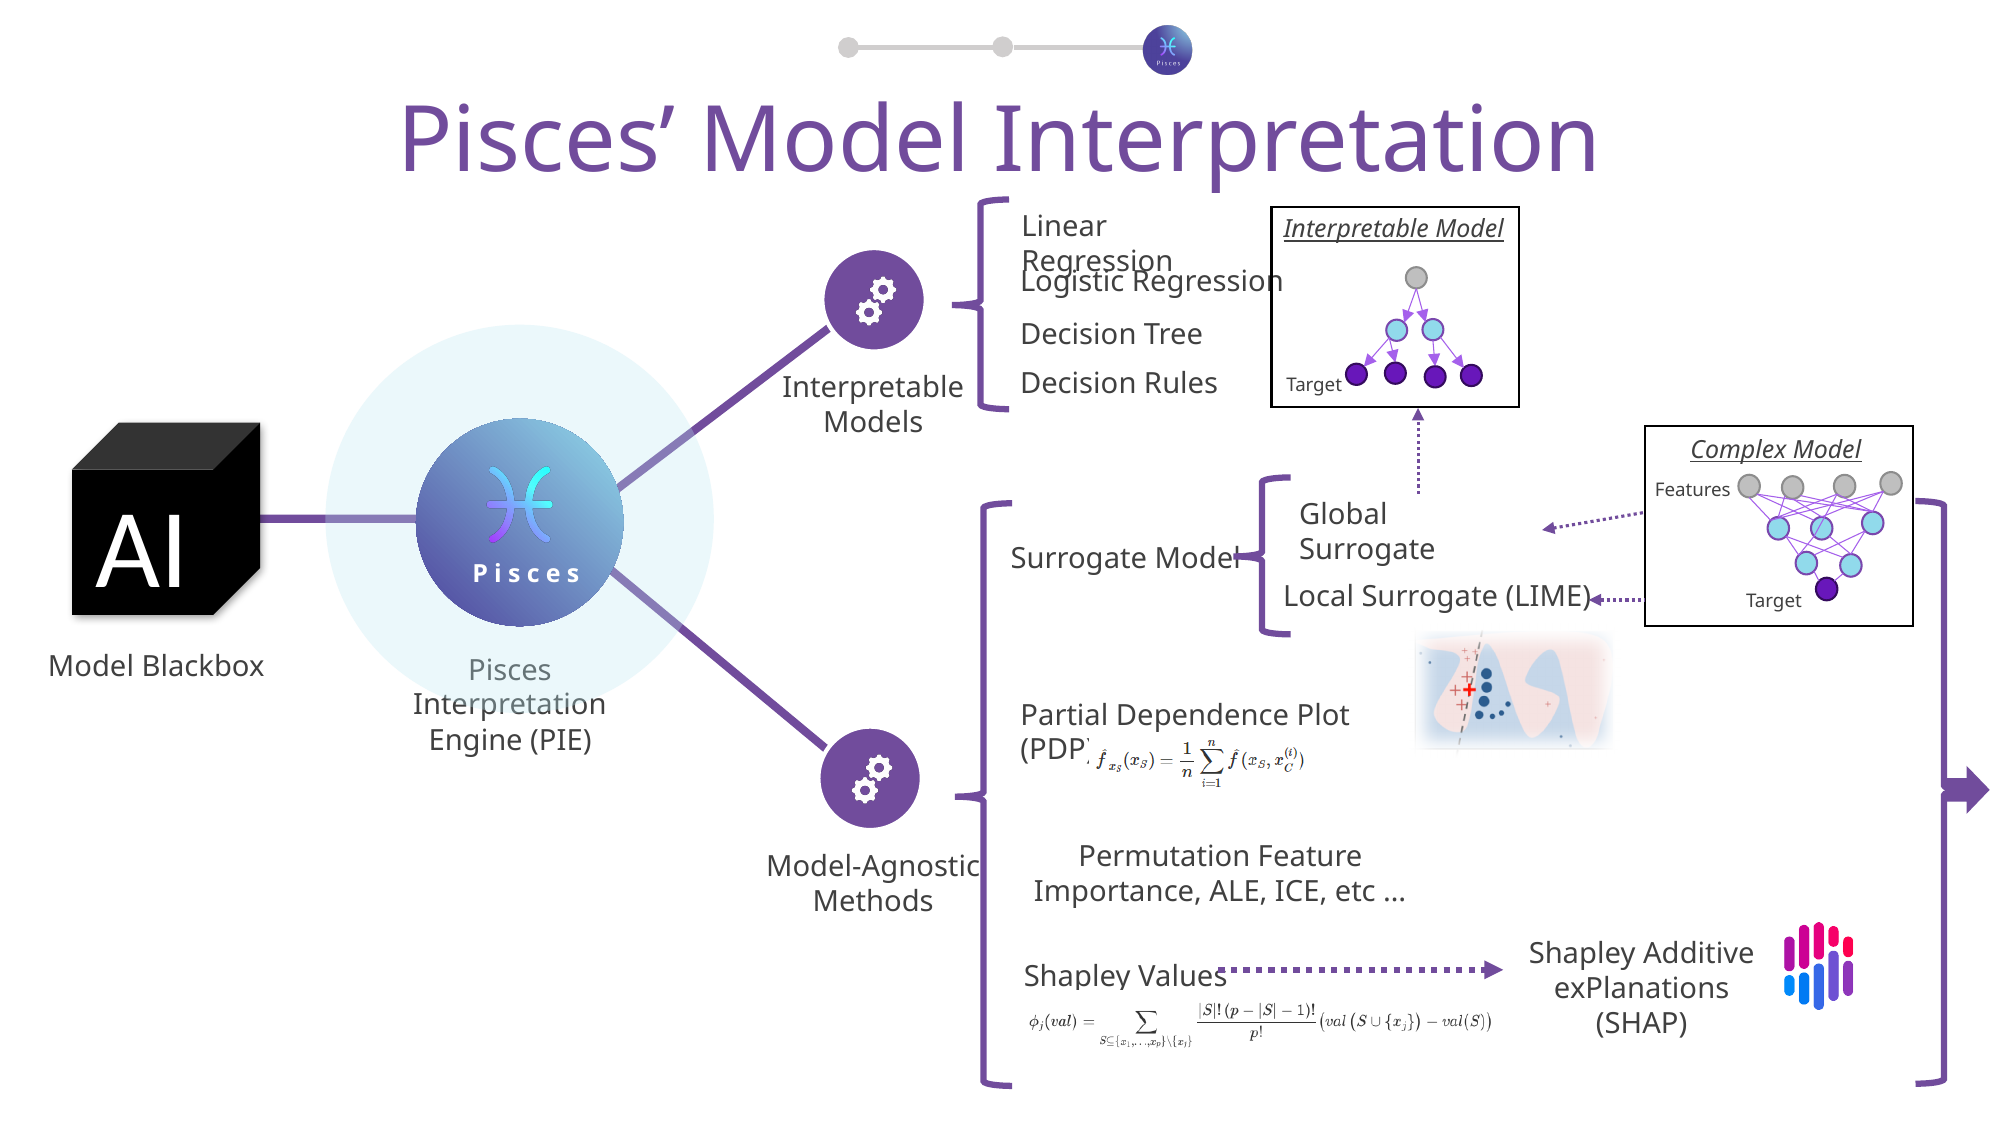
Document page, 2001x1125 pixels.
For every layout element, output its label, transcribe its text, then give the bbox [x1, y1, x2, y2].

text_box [1009, 920, 1874, 1059]
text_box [227, 324, 825, 714]
text_box [1915, 500, 1945, 1085]
text_box [776, 714, 807, 726]
text_box Surrogate Model [1013, 532, 1261, 582]
text_box Decision Rules [1008, 356, 1270, 407]
text_box Local Surrogate (LIME) [1291, 569, 1616, 620]
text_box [738, 247, 1008, 448]
text_box Pisces’ Model Interpretation [137, 84, 1863, 303]
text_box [1271, 205, 1519, 408]
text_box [1644, 426, 1914, 627]
text_box Global Surrogate [1291, 487, 1542, 569]
text_box [979, 198, 1010, 307]
text_box [982, 502, 1013, 726]
text_box AI [70, 421, 227, 617]
text_box [1945, 765, 1990, 814]
text_box [982, 926, 1013, 1087]
text_box [1233, 476, 1291, 635]
text_box Model Blackbox [10, 640, 227, 690]
text_box Decision Tree [1008, 307, 1270, 356]
picture [1098, 25, 1240, 75]
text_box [1002, 688, 1439, 916]
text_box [713, 726, 1033, 926]
text_box Logistic Regression [1010, 254, 1270, 305]
text_box [837, 37, 859, 58]
text_box [992, 36, 1014, 58]
picture [1407, 622, 1622, 759]
text_box Pisces Interpretation Engine (PIE) [363, 714, 657, 764]
text_box Linear Regression [1010, 199, 1265, 254]
